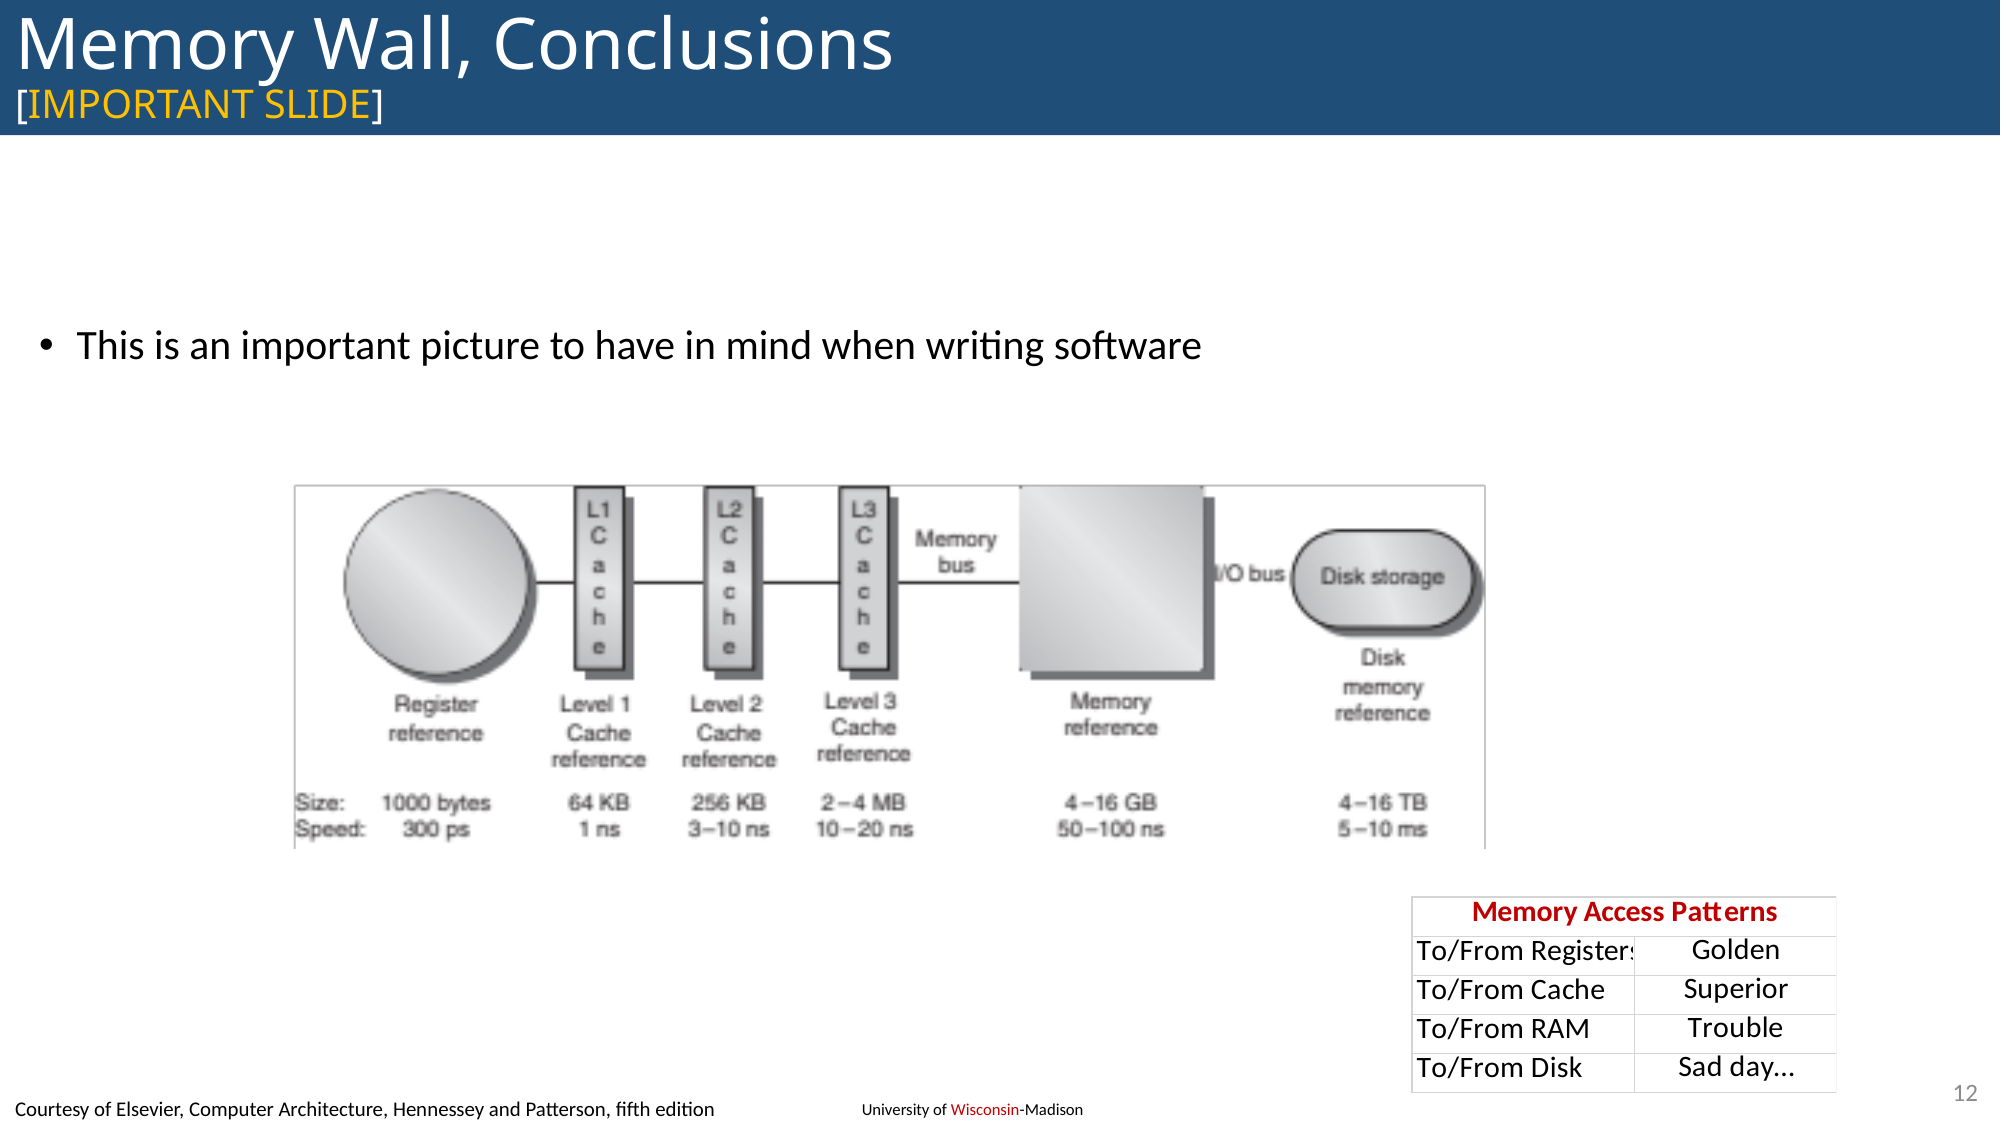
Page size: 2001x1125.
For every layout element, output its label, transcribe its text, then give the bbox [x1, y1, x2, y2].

title Memory Wall, Conclusions [IMPORTANT SLIDE] [0, 0, 2000, 136]
slide_number 12 [1879, 1069, 1994, 1114]
text_box Courtesy of Elsevier, Computer Architecture, Hennessey and Patterson, fifth edition [0, 1088, 739, 1119]
list This is an important picture to have in mind when writing software [24, 245, 1987, 1055]
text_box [1411, 896, 1838, 1094]
picture [287, 472, 1501, 849]
